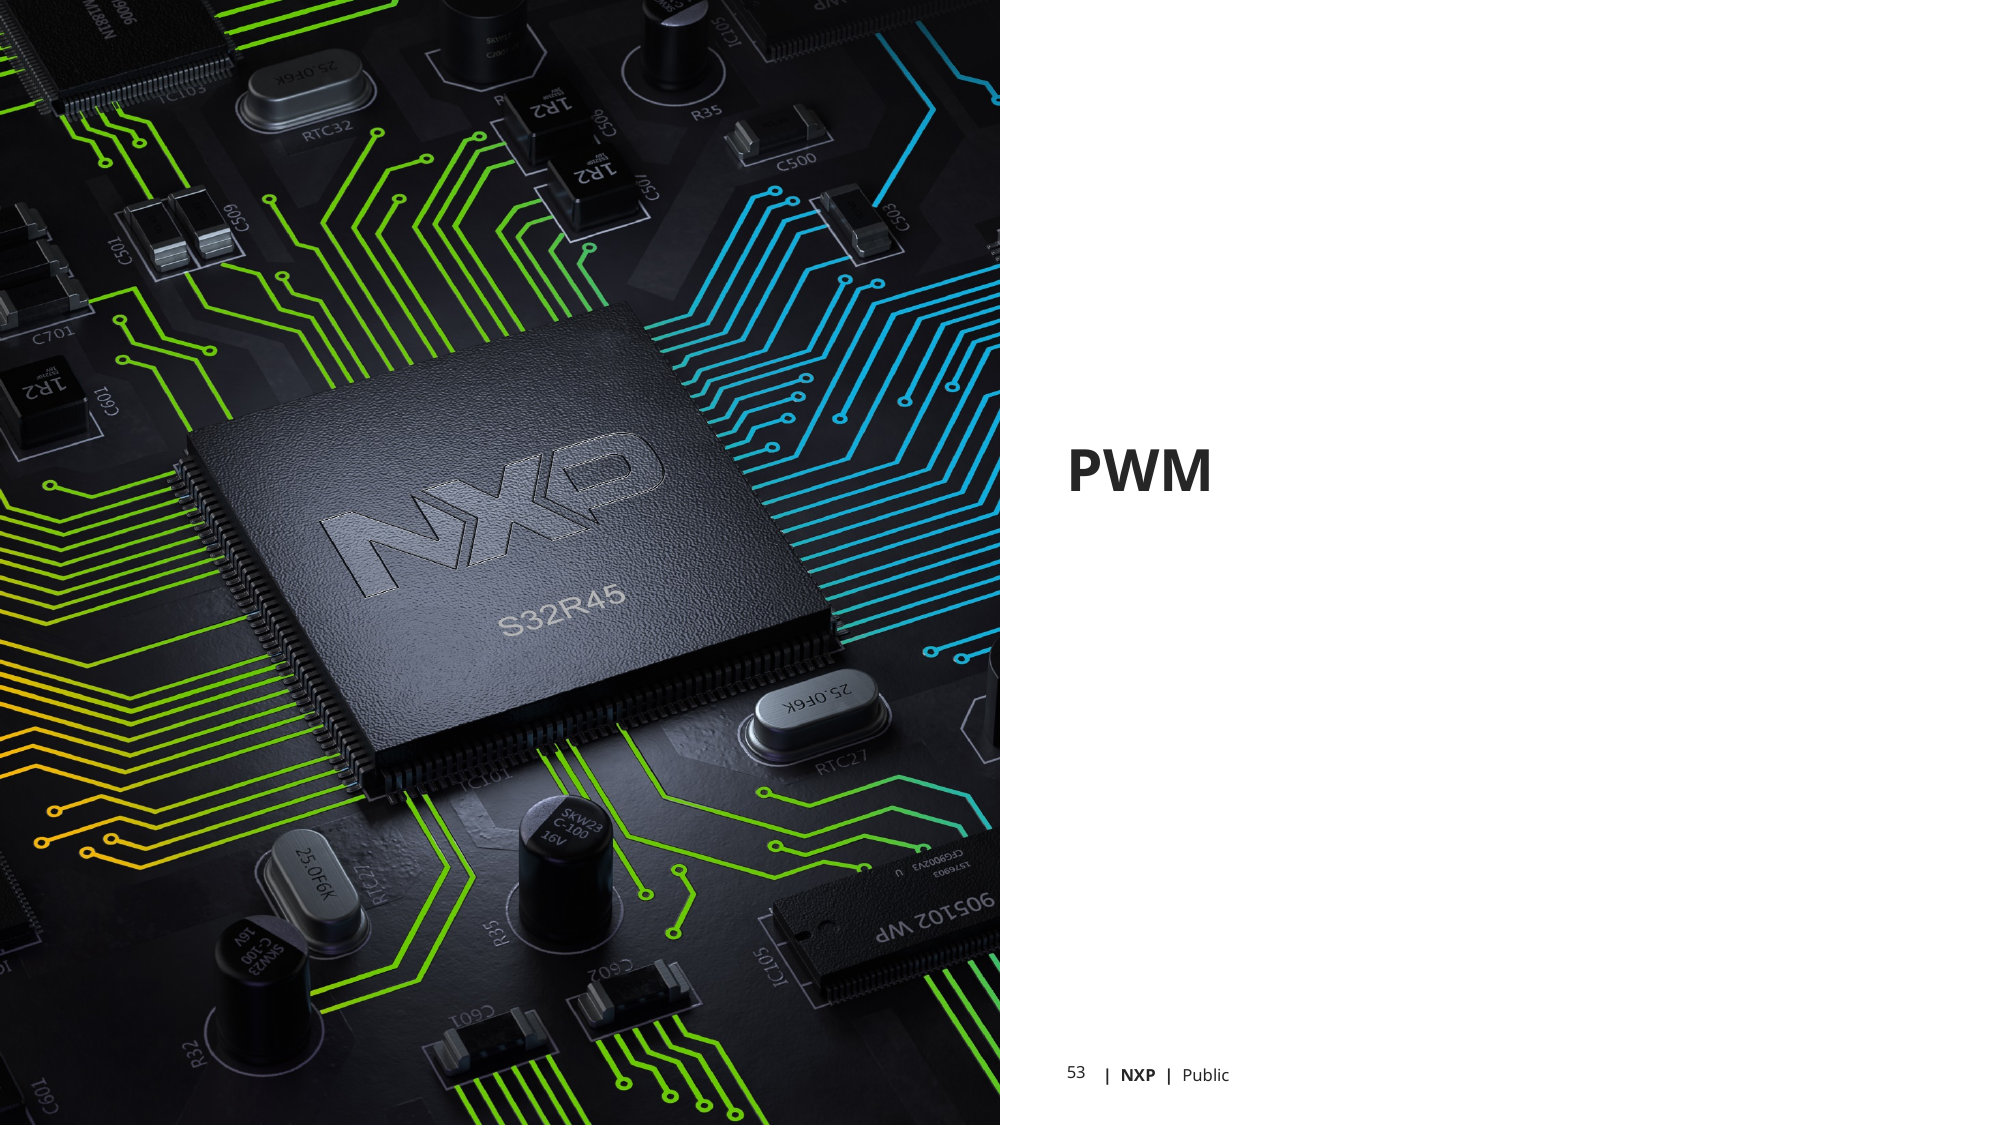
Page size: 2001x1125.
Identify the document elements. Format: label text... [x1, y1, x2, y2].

title PWM [1066, 263, 1959, 503]
picture [0, 0, 1000, 1125]
